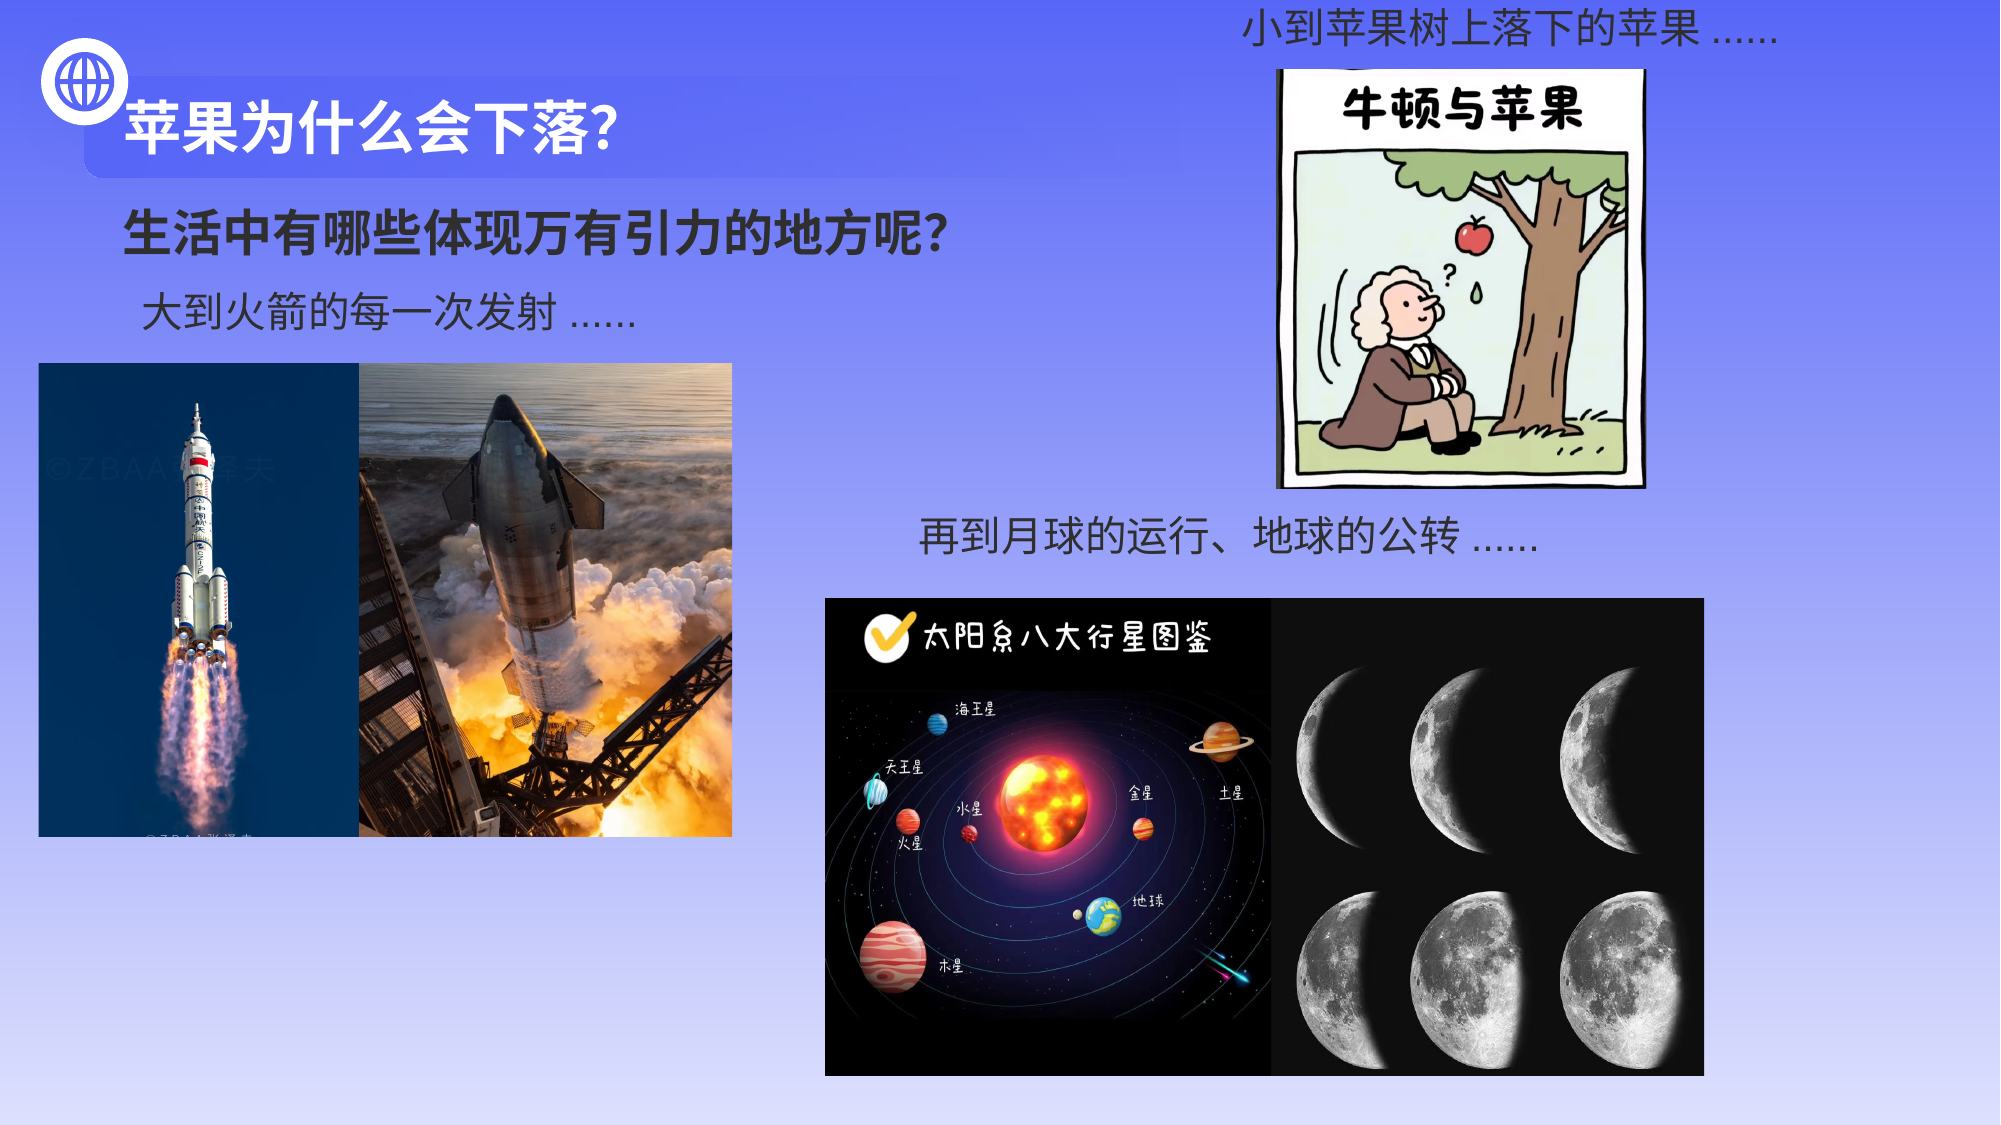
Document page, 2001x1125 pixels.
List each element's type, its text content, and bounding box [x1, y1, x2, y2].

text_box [1226, 0, 2000, 489]
text_box 生活中有哪些体现万有引力的地方呢？ [108, 194, 1226, 279]
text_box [38, 278, 1124, 837]
title 苹果为什么会下落？ [108, 21, 1226, 169]
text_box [825, 502, 1965, 1076]
